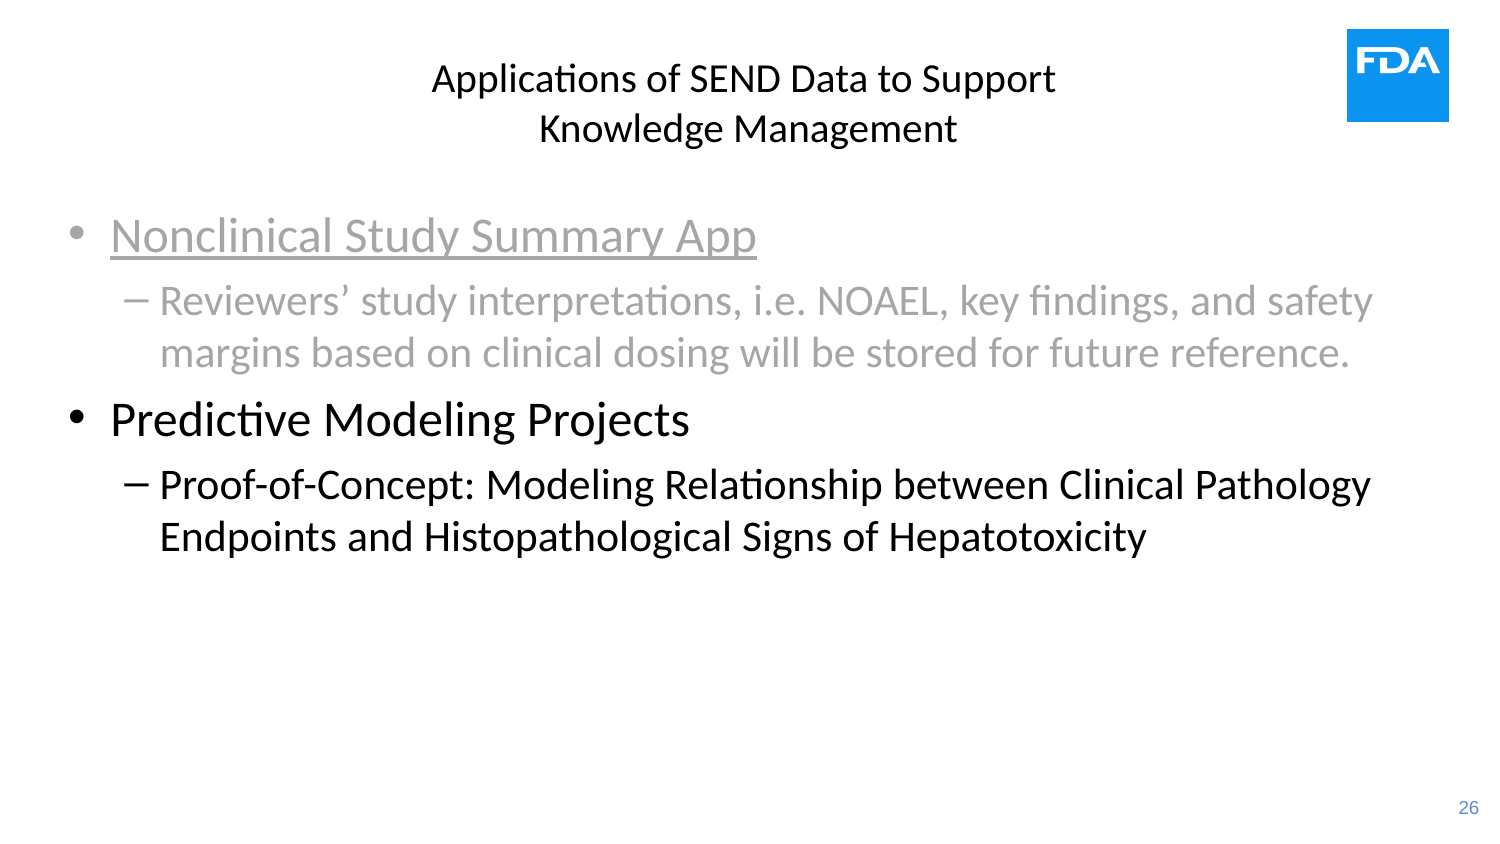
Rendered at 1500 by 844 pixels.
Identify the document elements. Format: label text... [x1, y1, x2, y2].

list Nonclinical Study Summary App Reviewers’ study interpretations, i.e. NOAEL, key findings, and safety margins based on clinical dosing will be stored for future reference. Predictive Modeling Projects Proof-of-Concept: Modeling Relationship between Clinical Pathology Endpoints and Histopathological Signs of Hepatotoxicity [53, 195, 1449, 775]
picture [1347, 29, 1449, 122]
title Applications of SEND Data to Support Knowledge Management [150, 44, 1348, 159]
